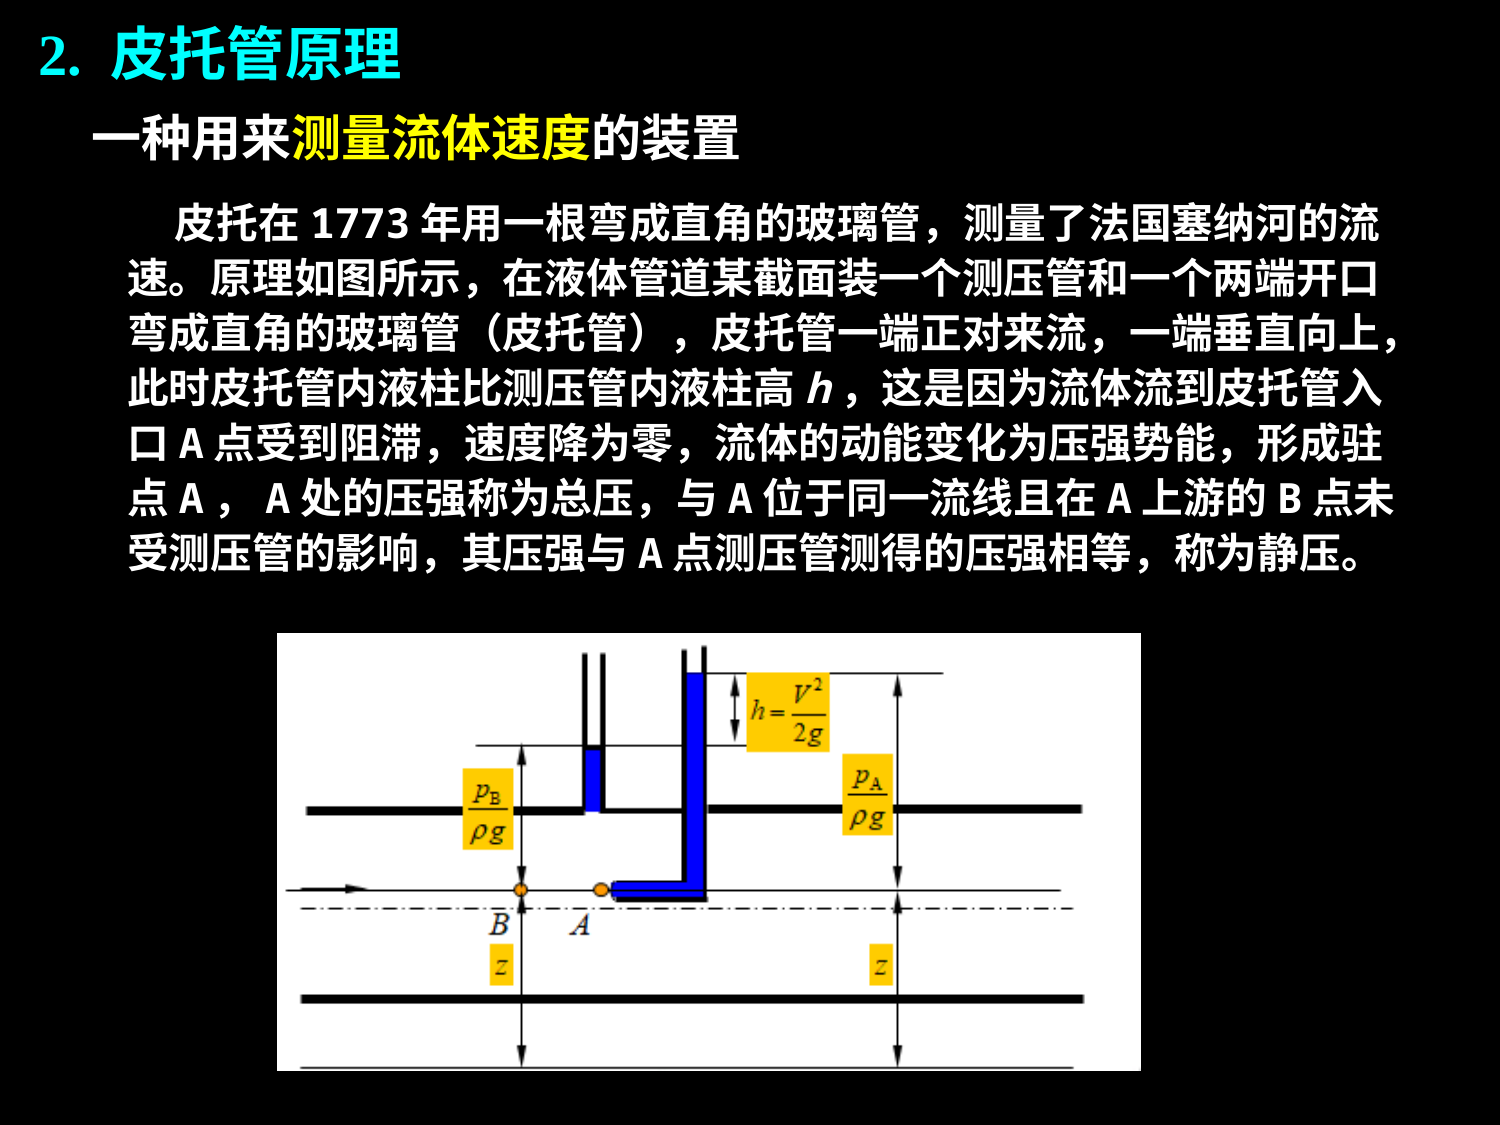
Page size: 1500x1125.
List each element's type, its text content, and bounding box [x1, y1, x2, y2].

picture [277, 632, 1142, 1071]
text_box 2. 皮托管原理 一种用来测量流体速度的装置 [23, 9, 993, 176]
text_box 皮托在1773年用一根弯成直角的玻璃管，测量了法国塞纳河的流速。原理如图所示，在液体管道某截面装一个测压管和一个两端开口弯成直角的玻璃管（皮托管），皮托管一端正对来流，一端垂直向上，此时皮托管内液柱比测压管内液柱高h，这是因为流体流到皮托管入口A点受到阻滞，速度降为零，流体的动能变化为压强势能，形成驻点A，A处的压强称为总压，与A位于同一流线且在A上游的B点未受测压管的影响，其压强与A点测压管测得的压强相等，称为静压。 [112, 184, 1413, 585]
